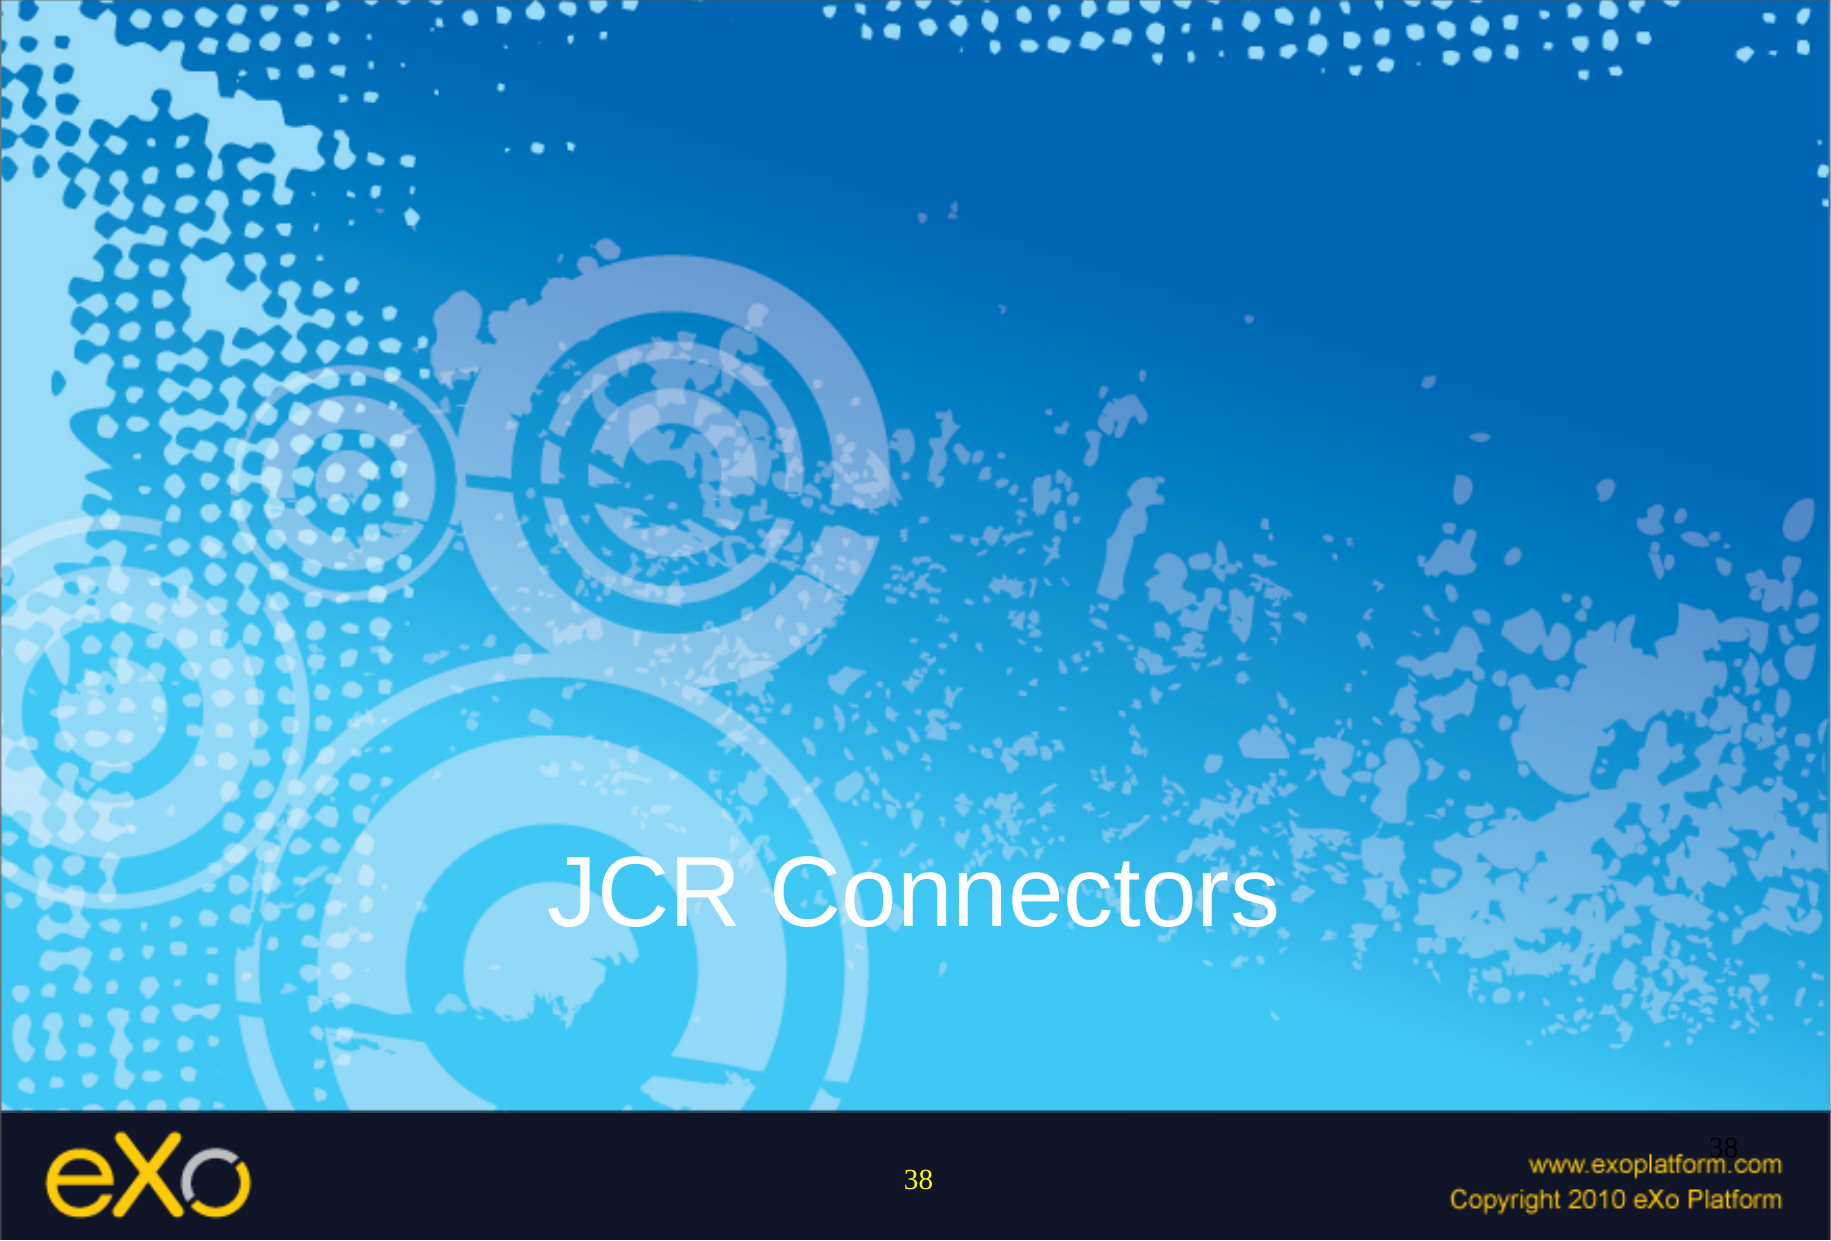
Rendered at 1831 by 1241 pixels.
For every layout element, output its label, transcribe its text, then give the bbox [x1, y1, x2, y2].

text_box JCR Connectors [90, 769, 1738, 1015]
picture [0, 0, 1831, 1240]
text_box 38 [1312, 1129, 1739, 1215]
